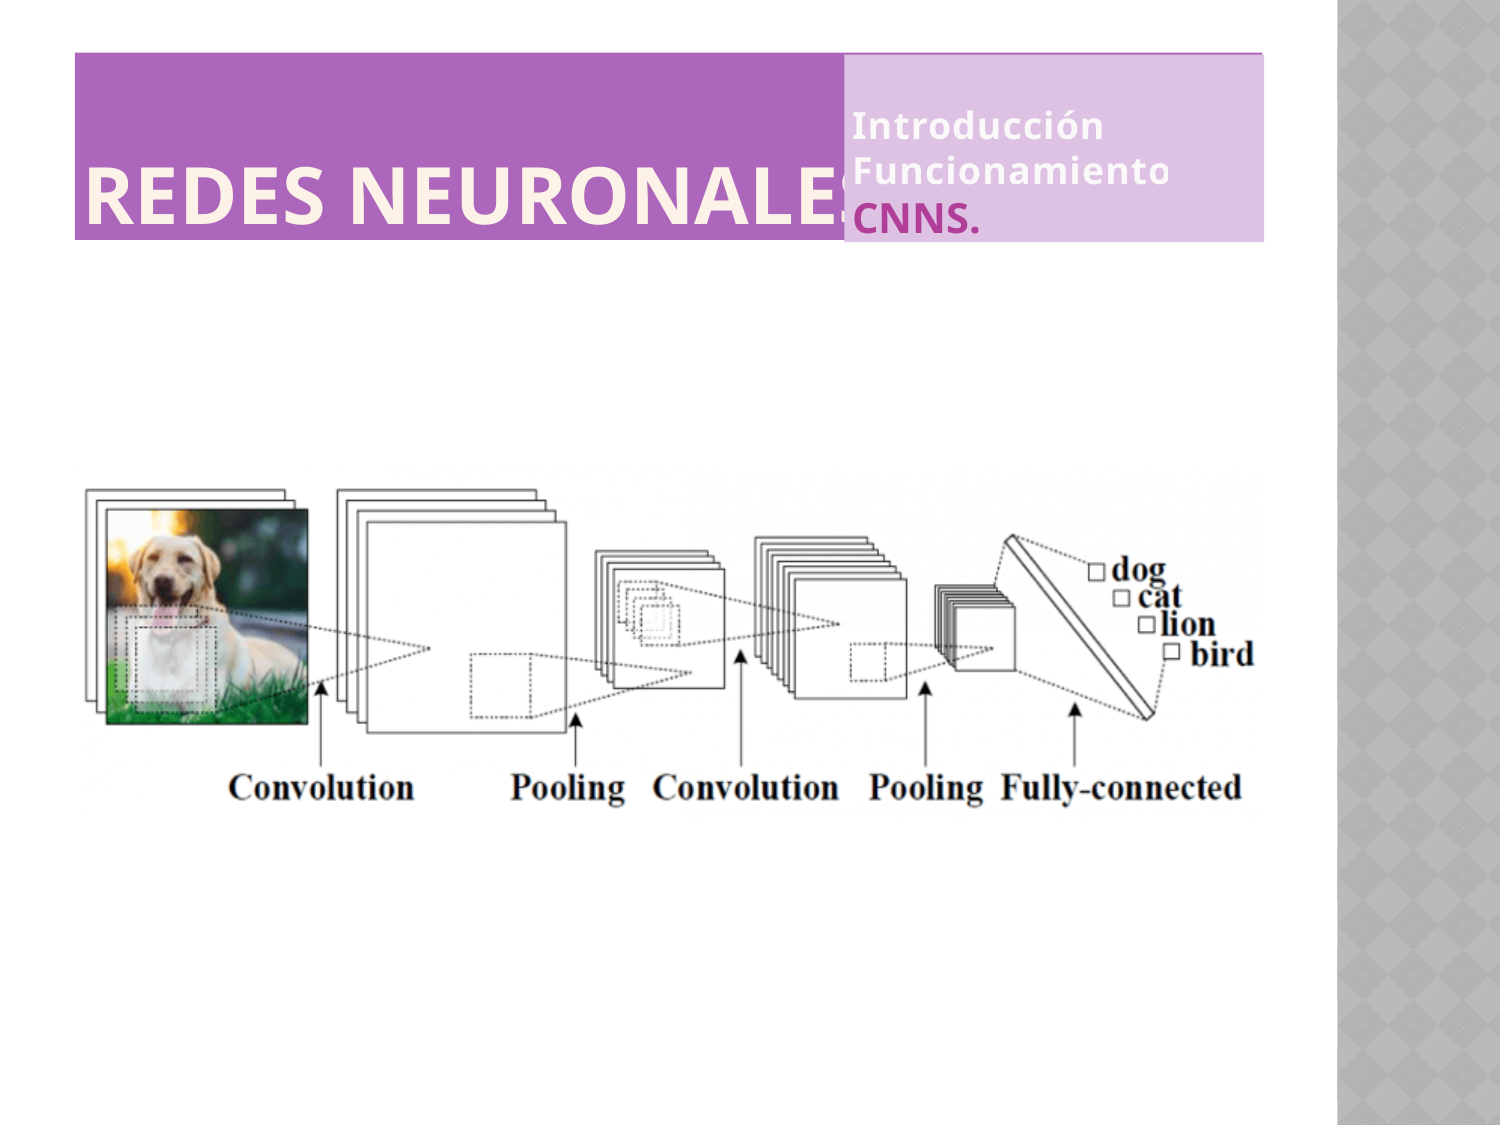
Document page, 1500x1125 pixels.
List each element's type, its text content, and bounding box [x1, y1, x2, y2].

picture [74, 467, 1263, 819]
text_box Redes neuronales [74, 52, 1263, 240]
text_box Introducción. Funcionamiento. CNNs. [844, 54, 1265, 243]
